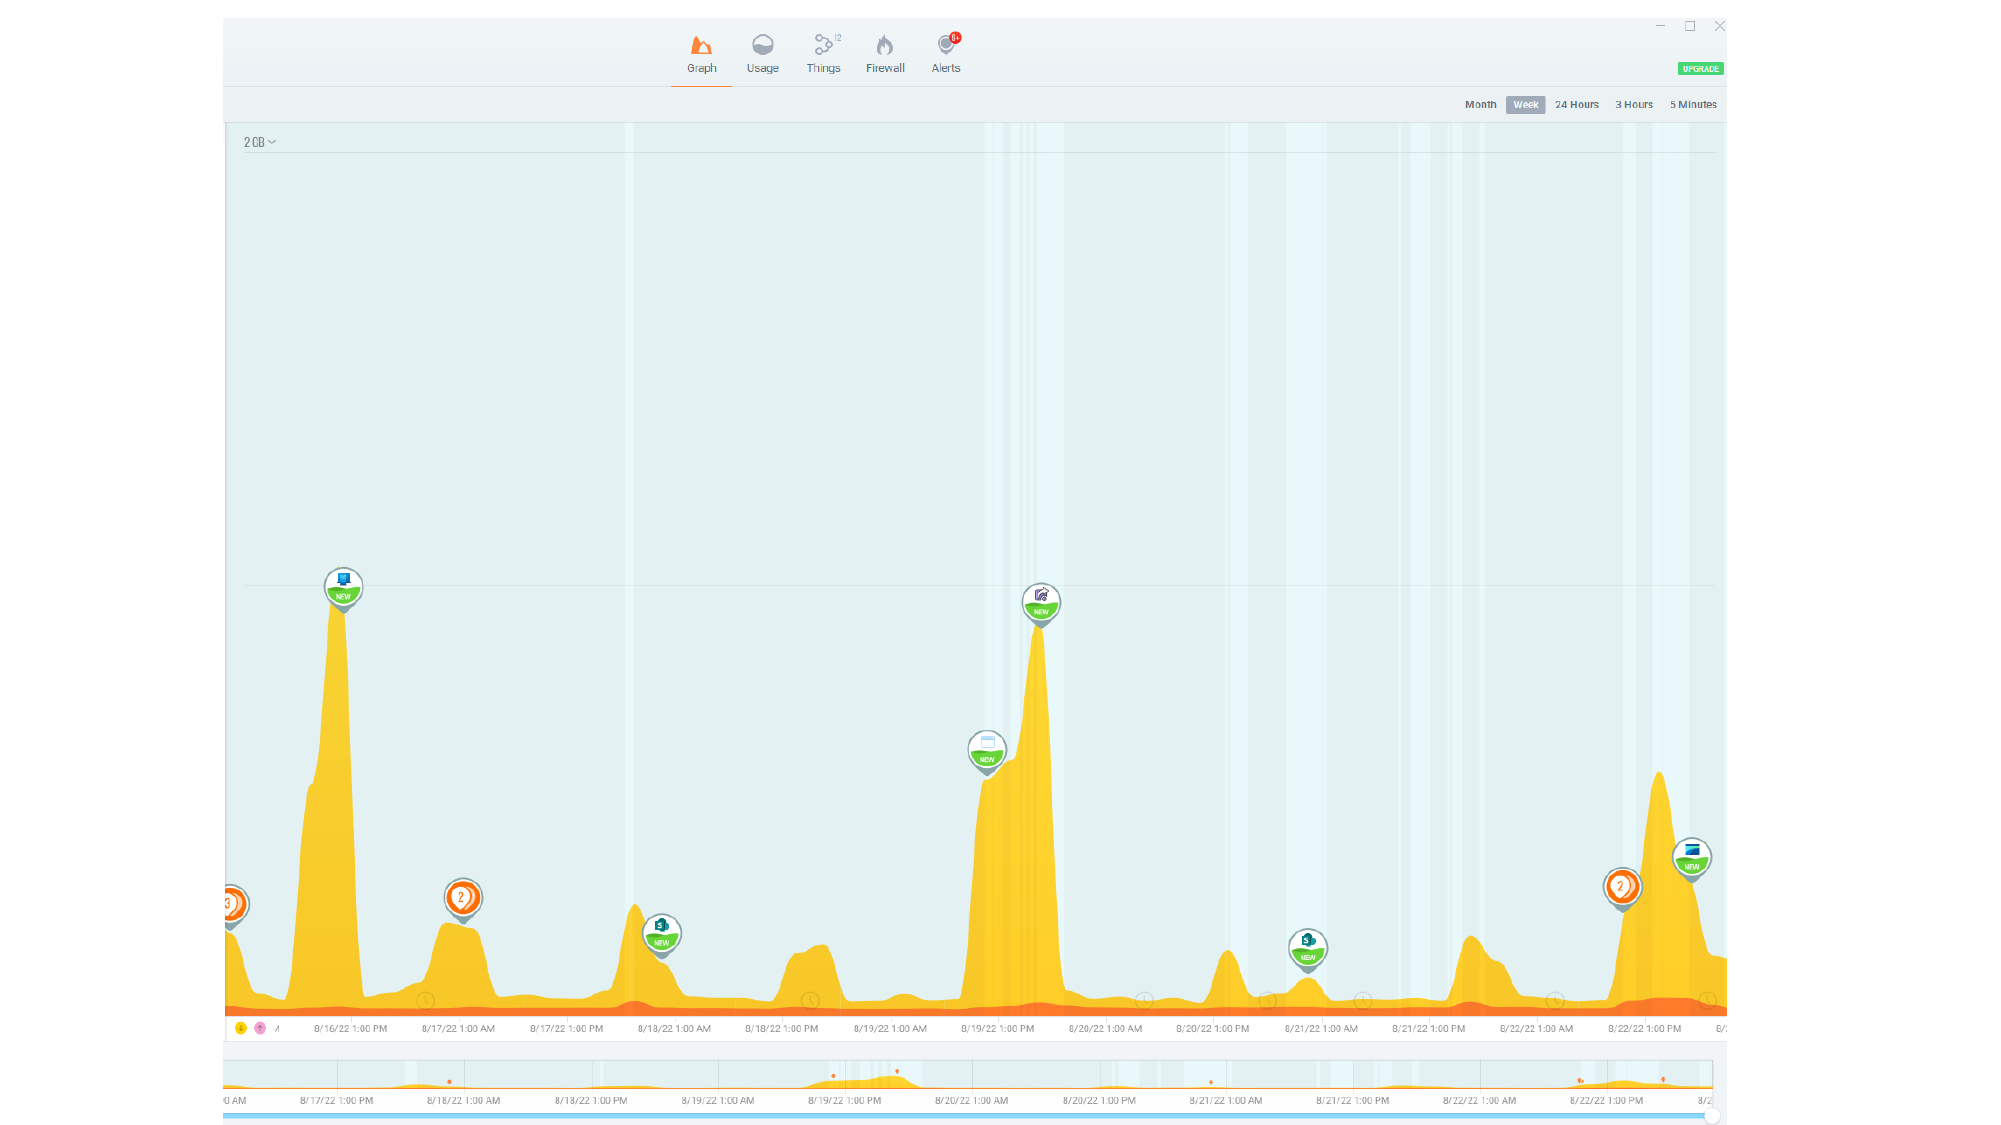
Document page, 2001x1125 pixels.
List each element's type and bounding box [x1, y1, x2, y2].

list [223, 18, 1727, 1125]
